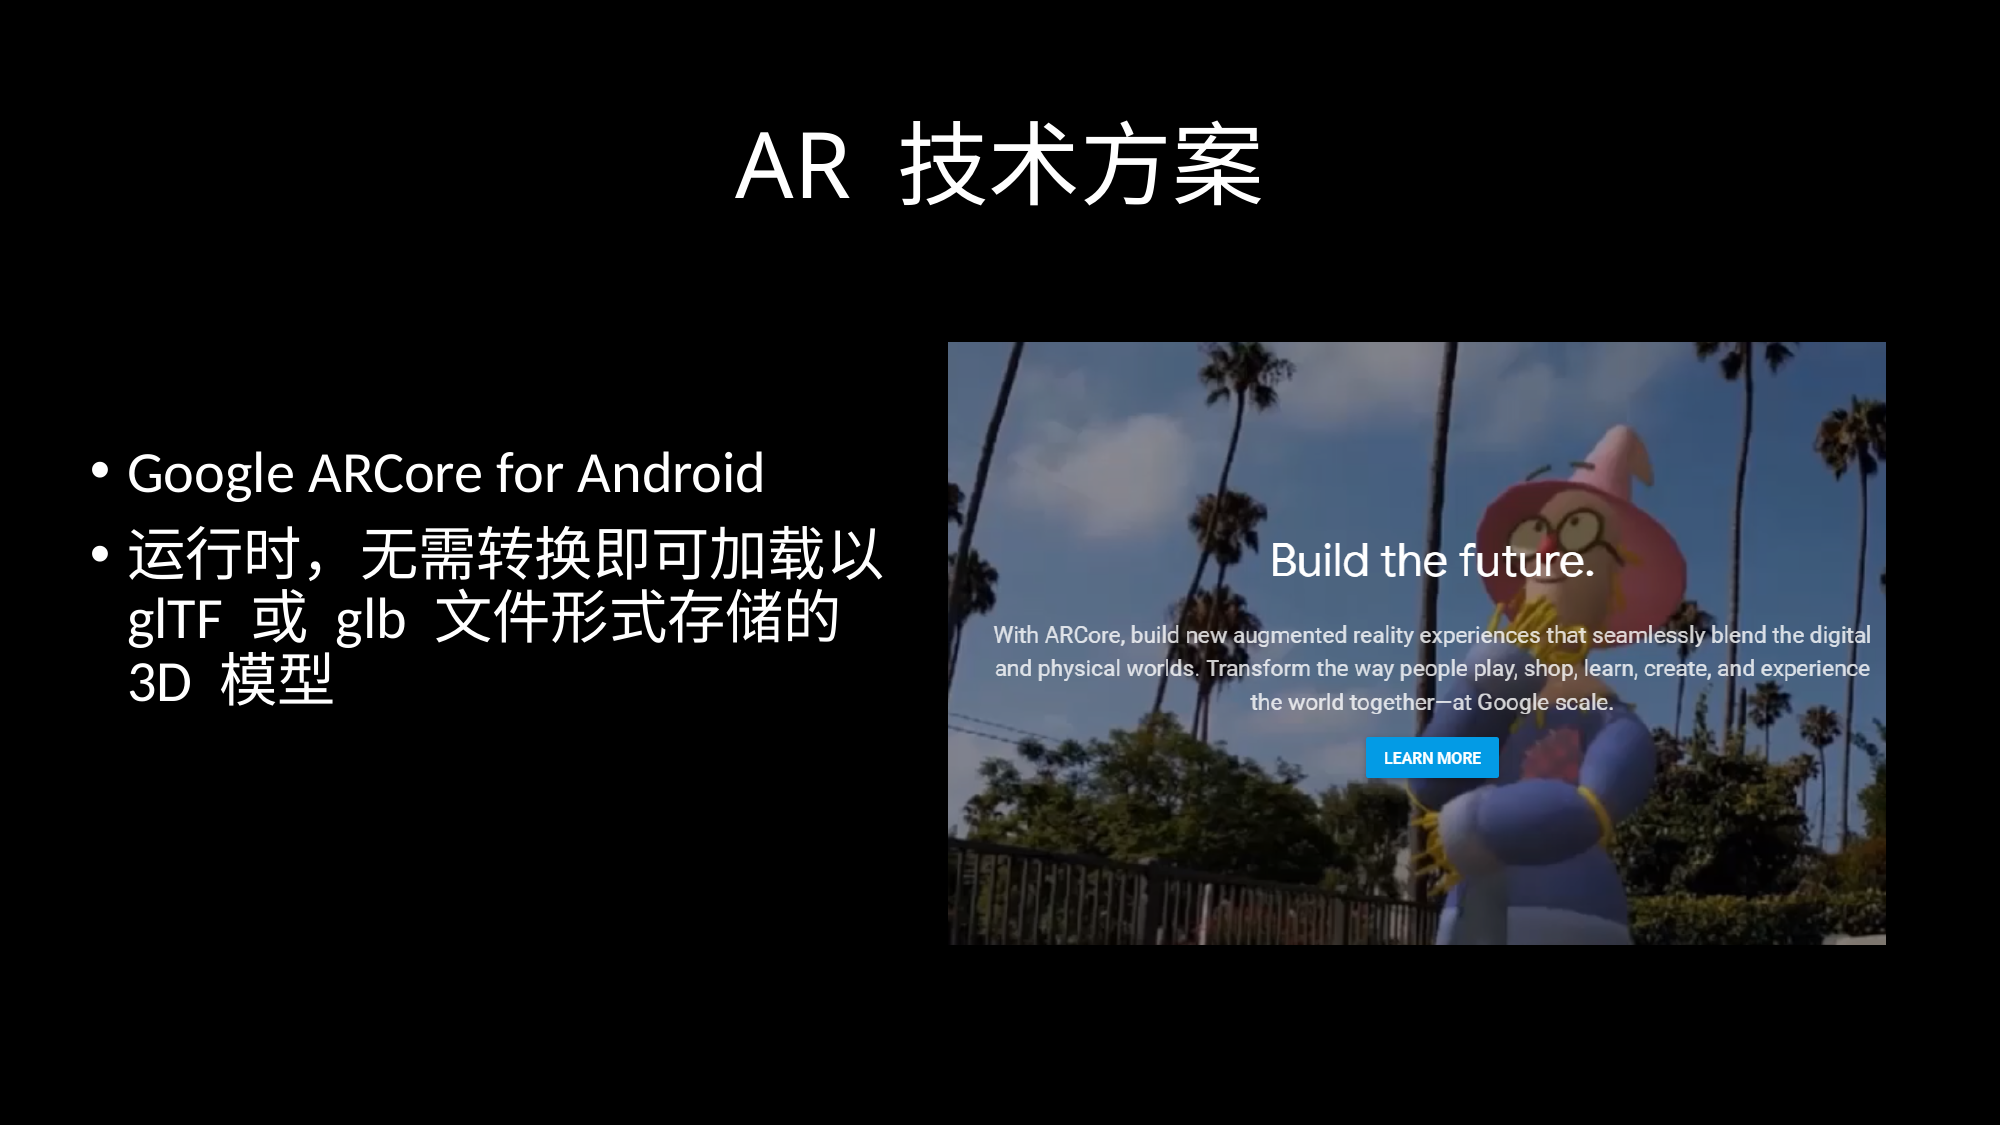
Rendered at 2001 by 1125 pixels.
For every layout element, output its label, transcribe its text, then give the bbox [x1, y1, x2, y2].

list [948, 342, 1886, 945]
list Google ARCore for Android 运行时，无需转换即可加载以 glTF 或 glb 文件形式存储的 3D 模型 [74, 434, 925, 1125]
title AR 技术方案 [137, 59, 1863, 278]
